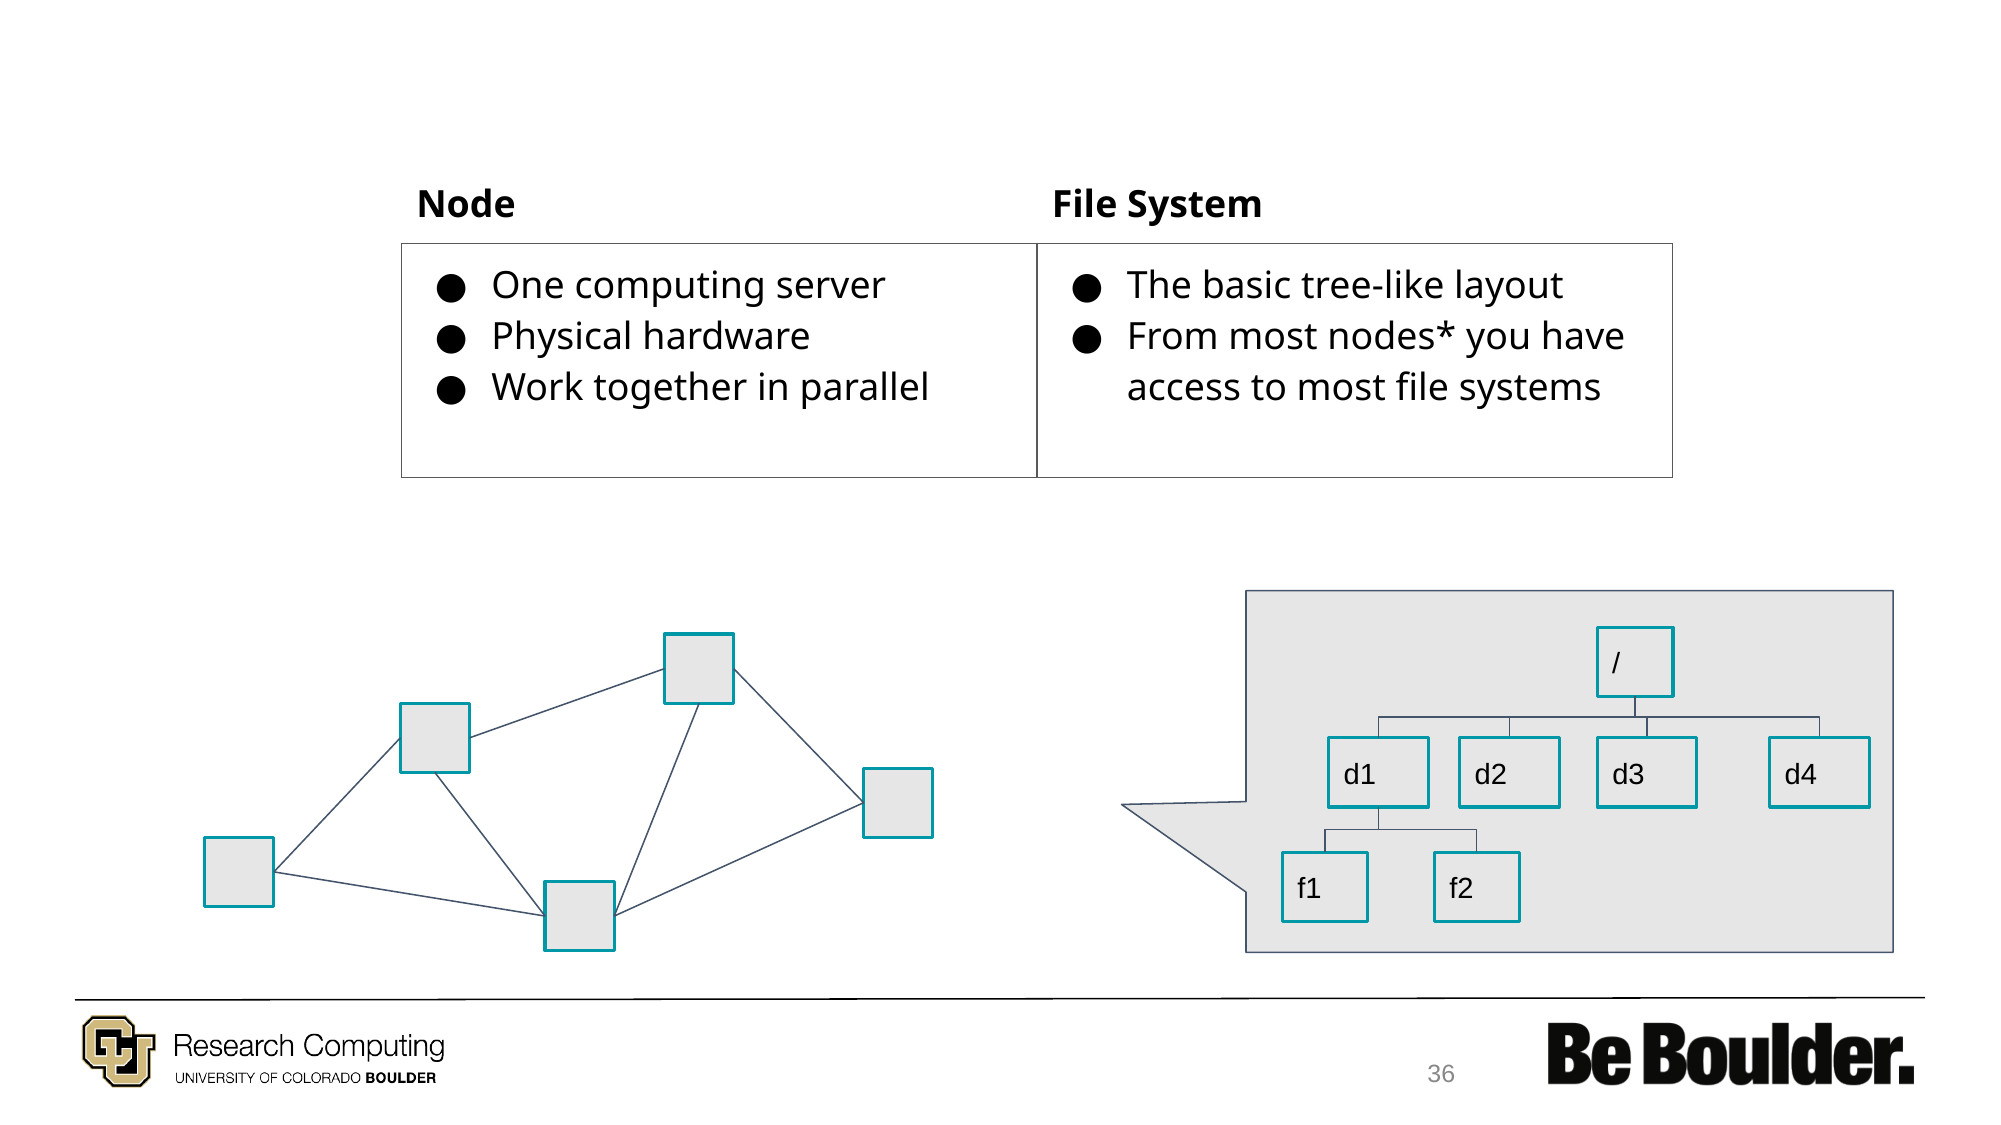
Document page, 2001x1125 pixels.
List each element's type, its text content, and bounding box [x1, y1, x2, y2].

text_box [1246, 590, 1894, 953]
table_header Node [402, 163, 1036, 243]
picture [81, 1015, 444, 1088]
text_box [204, 627, 1870, 951]
slide_number 36 [1412, 1042, 1525, 1103]
table_cell The basic tree-like layout From most nodes* you have access to most file systems [1038, 244, 1672, 477]
table_header File System [1038, 163, 1672, 243]
picture [1524, 1015, 1938, 1088]
table_cell One computing server Physical hardware Work together in parallel [402, 244, 1036, 477]
